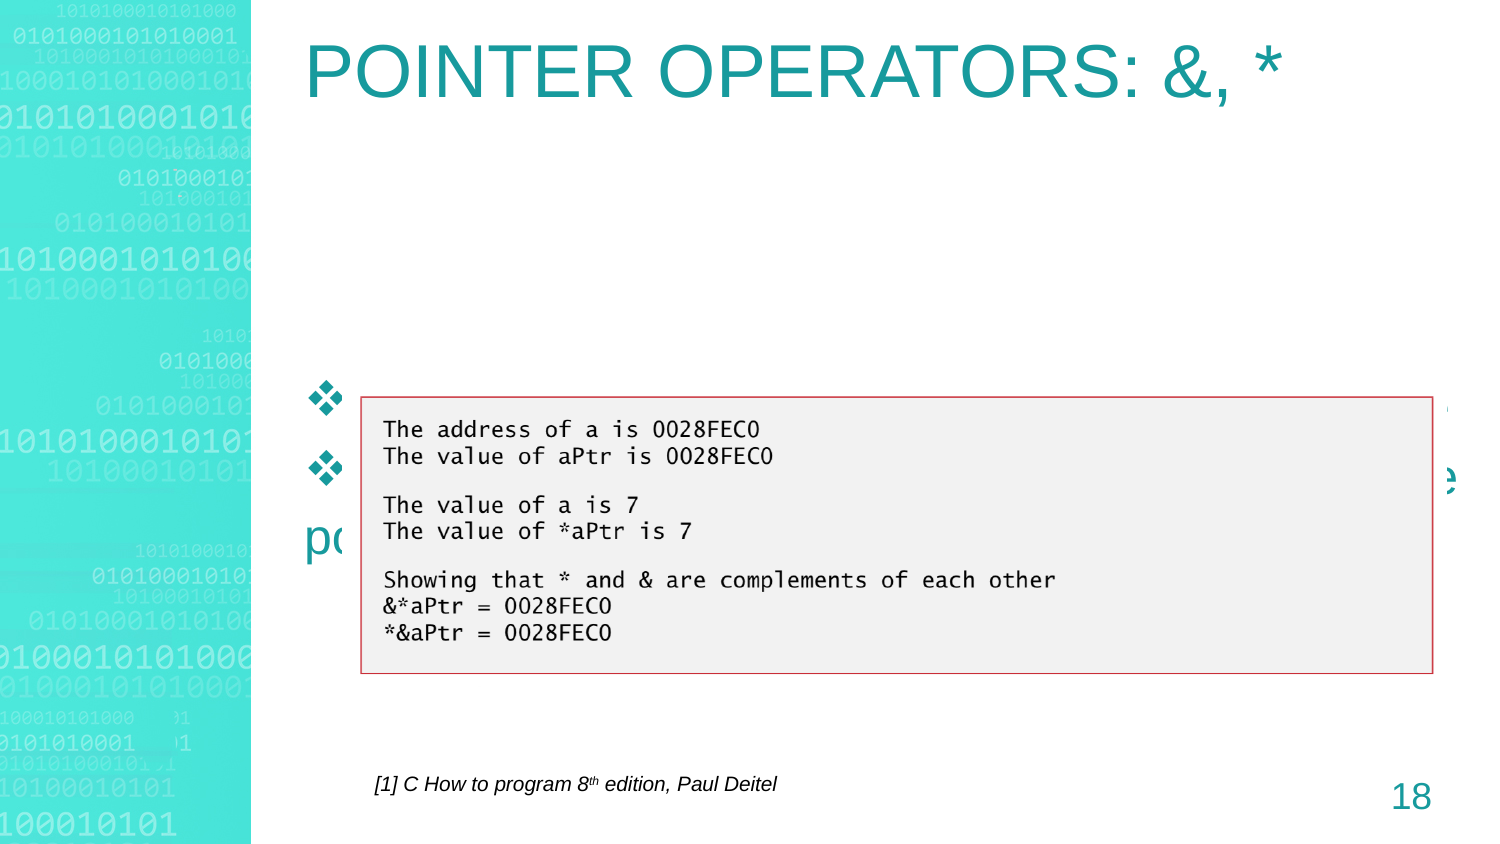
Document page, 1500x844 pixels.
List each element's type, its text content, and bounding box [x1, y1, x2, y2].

text_box [1] C How to program 8th edition, Paul Deitel [360, 762, 1199, 803]
picture [342, 386, 1448, 687]
picture [0, 0, 1500, 844]
list &: Address operator, returns address of a variable *: Dereferencing operator, returns value where the pointer points to. [289, 173, 1500, 765]
list POINTER OPERATORS: &, * [289, 20, 1500, 115]
